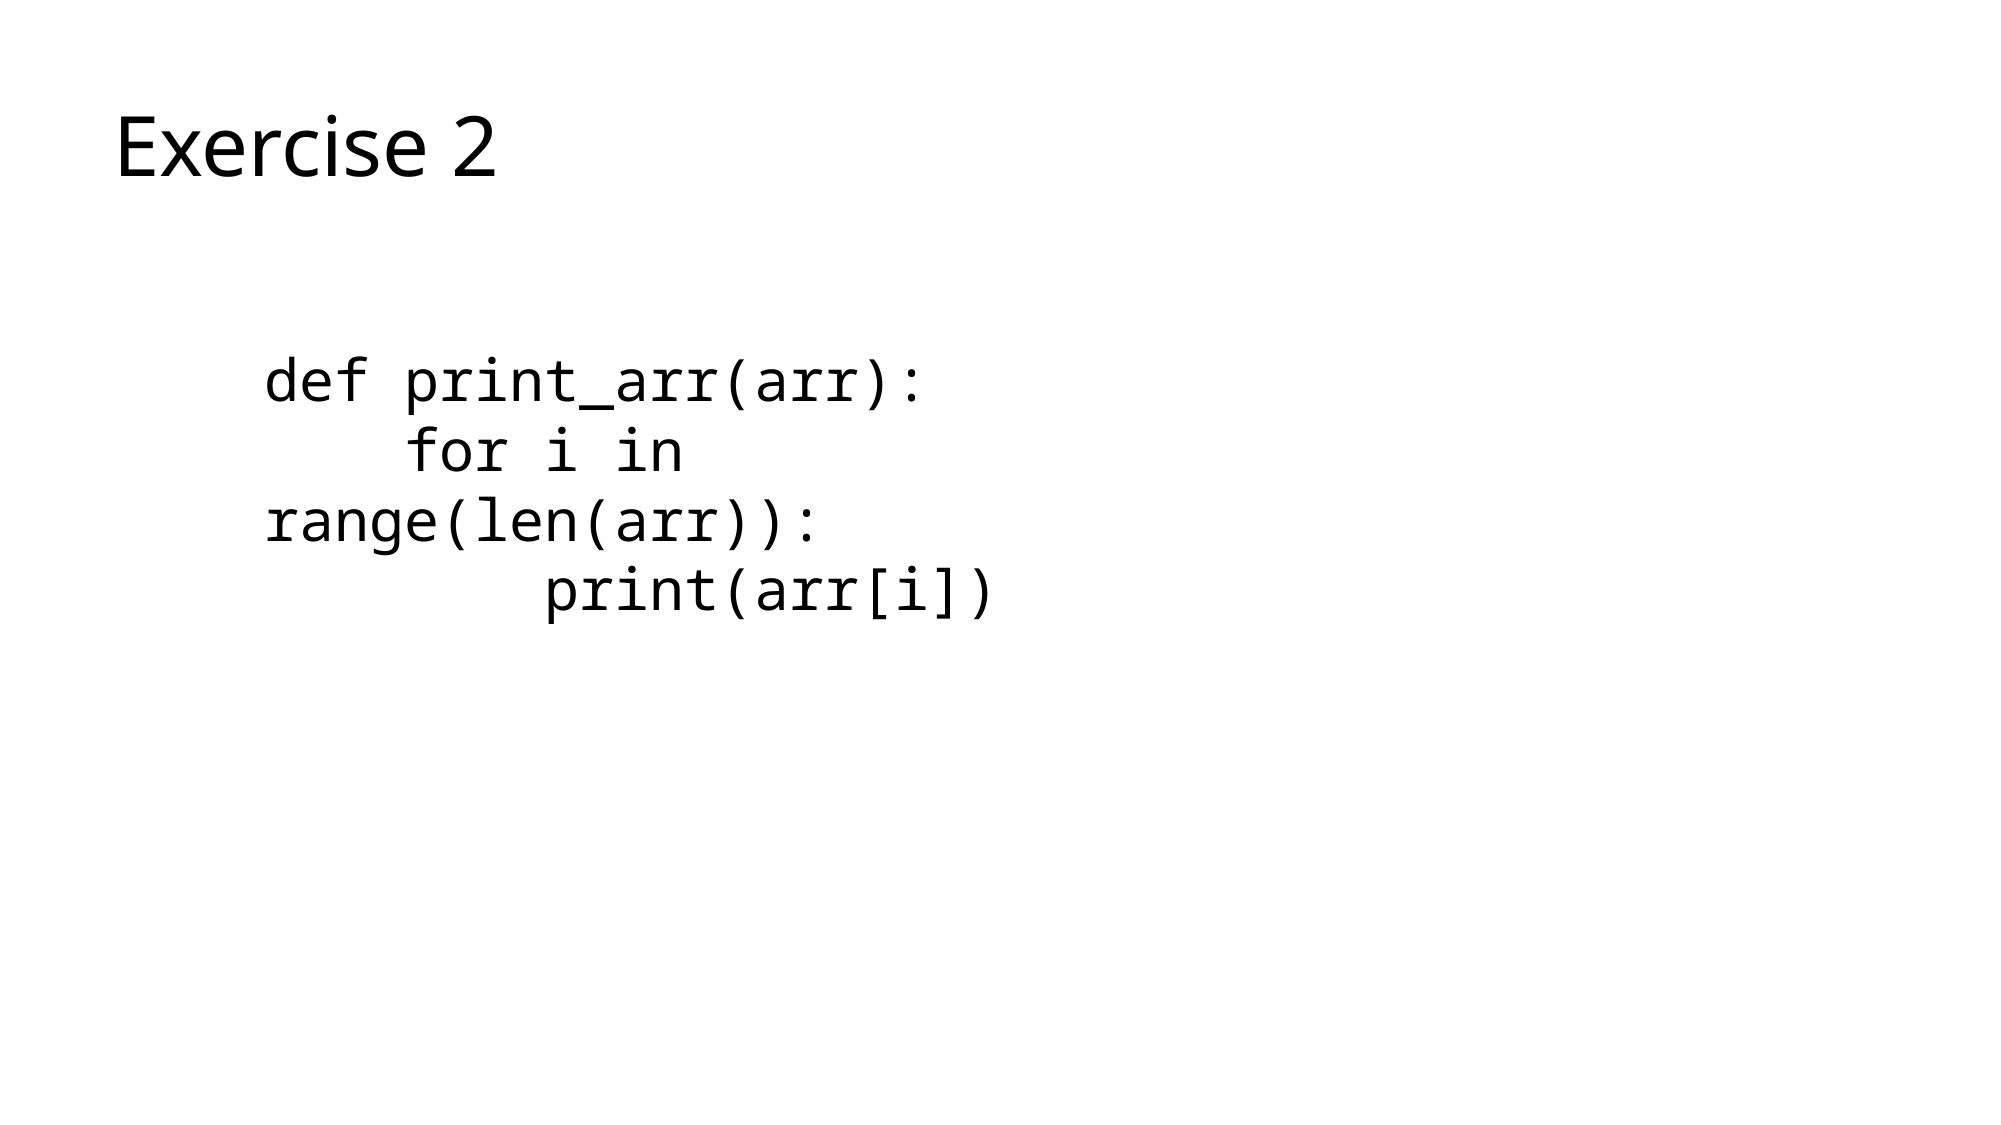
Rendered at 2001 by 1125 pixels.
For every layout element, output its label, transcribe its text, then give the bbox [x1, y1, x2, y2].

title Exercise 2 [98, 40, 1902, 259]
text_box def print_arr(arr): for i in range(len(arr)): print(arr[i]) [249, 335, 1250, 630]
